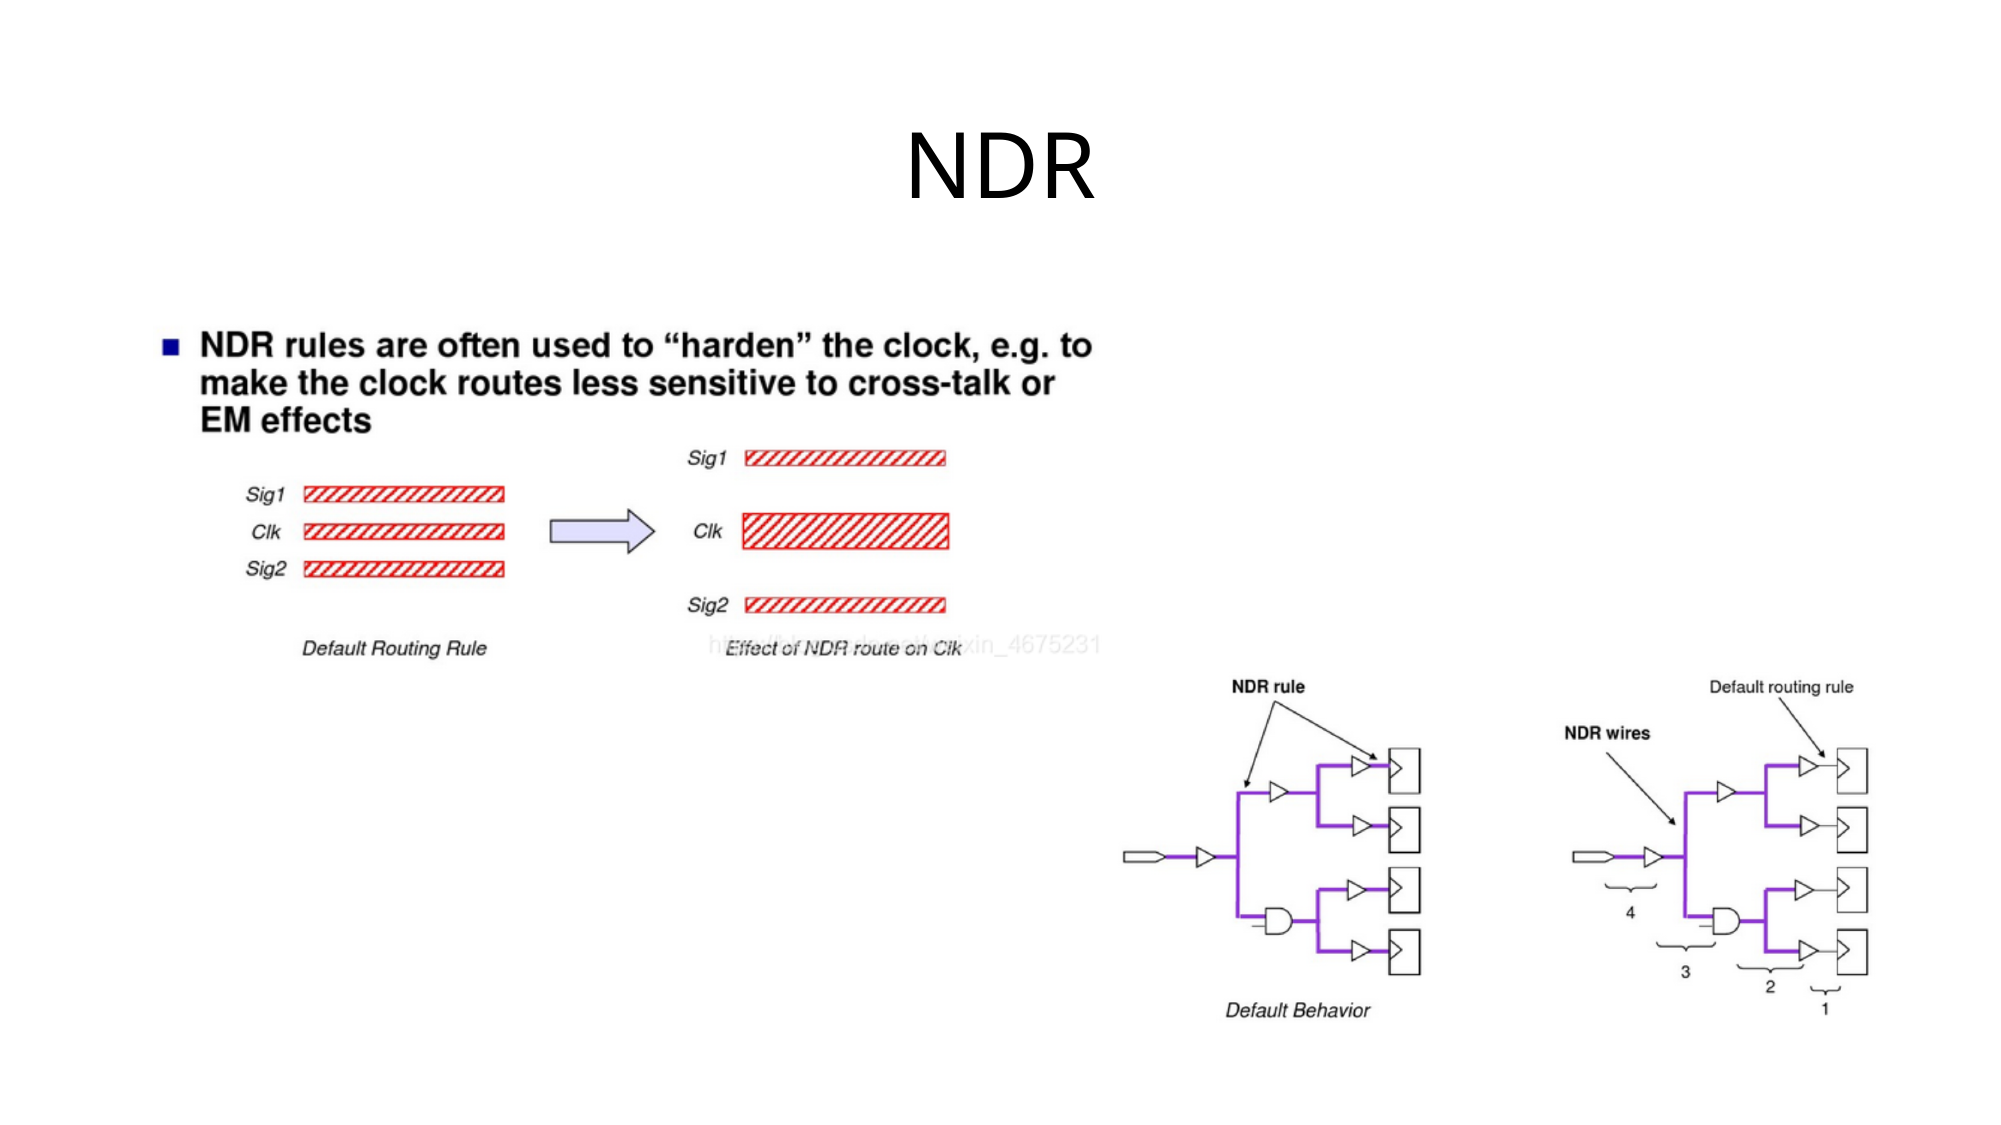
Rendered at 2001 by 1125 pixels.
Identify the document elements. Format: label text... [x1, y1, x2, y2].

picture [1106, 670, 1895, 1023]
title NDR [137, 59, 1863, 278]
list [148, 317, 1102, 671]
